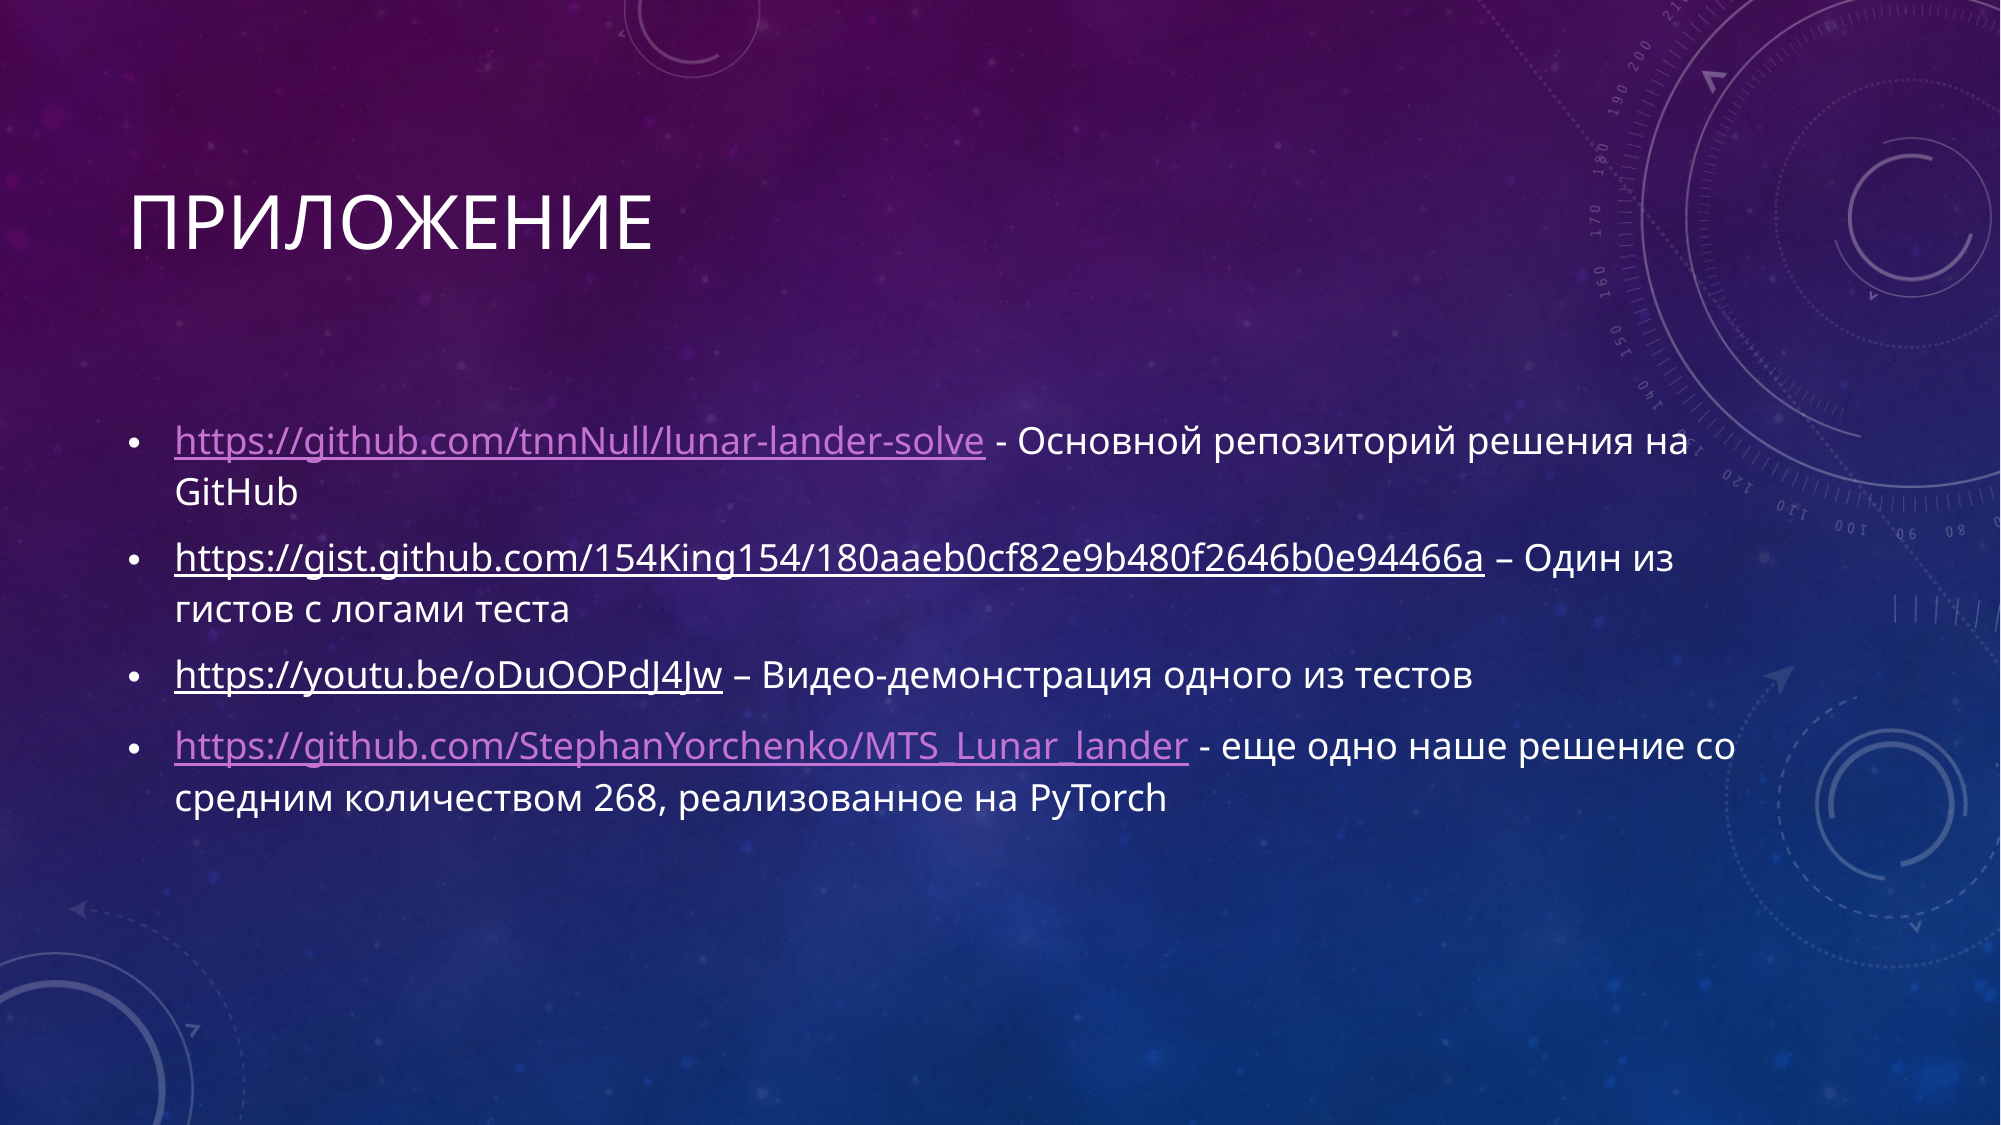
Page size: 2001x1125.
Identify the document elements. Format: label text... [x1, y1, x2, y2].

title Приложение [112, 99, 1775, 339]
list https://github.com/tnnNull/lunar-lander-solve - Основной репозиторий решения на GitHub https://gist.github.com/154King154/180aaeb0cf82e9b480f2646b0e94466a – Один из гистов с логами теста https://youtu.be/oDuOOPdJ4Jw – Видео-демонстрация одного из тестов https://github.com/StephanYorchenko/MTS_Lunar_lander - еще одно наше решение со средним количеством 268, реализованное на PyTorch [112, 351, 1775, 950]
picture [0, 0, 2001, 1125]
